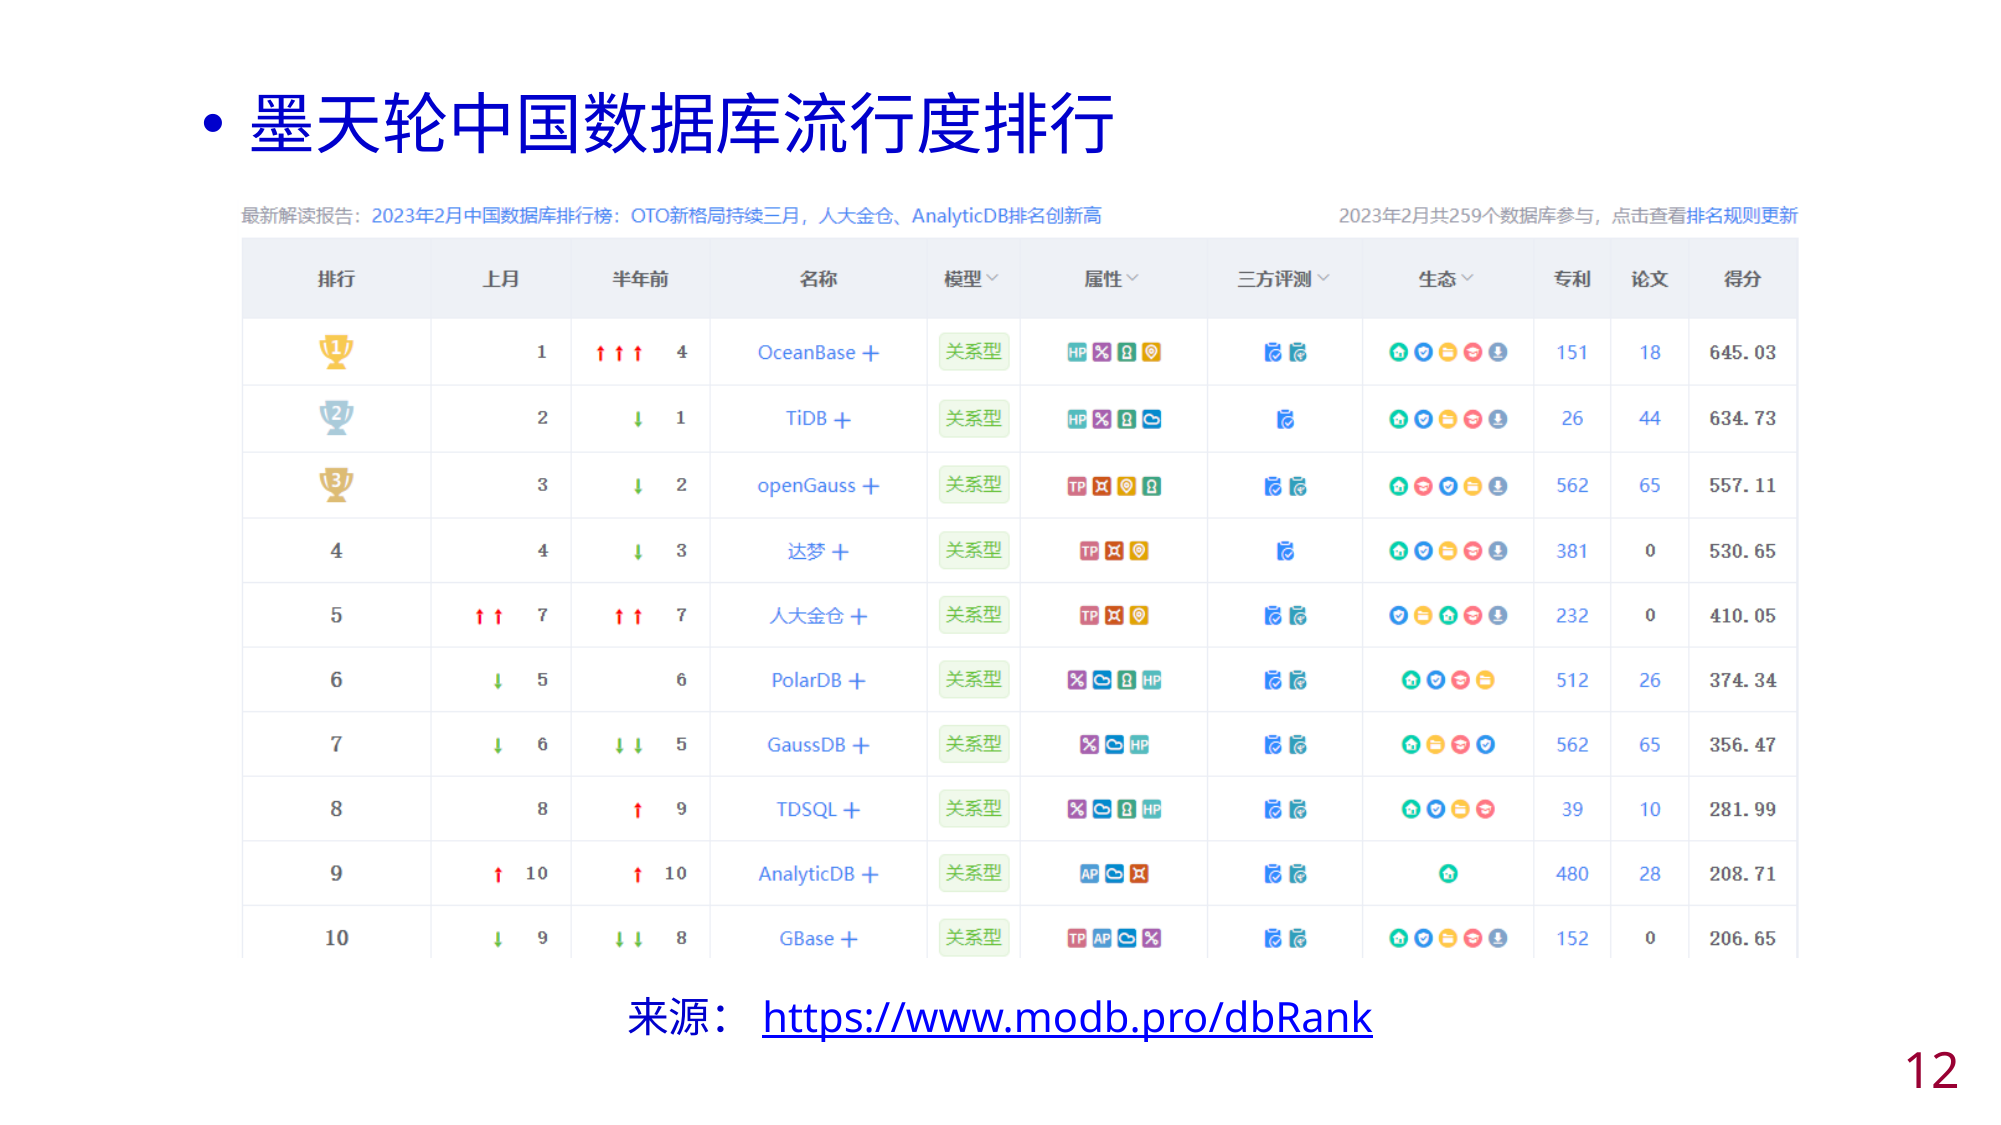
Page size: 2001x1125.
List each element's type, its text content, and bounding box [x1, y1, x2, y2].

text_box 来源：https://www.modb.pro/dbRank [612, 982, 1388, 1105]
text_box 墨天轮中国数据库流行度排行 [174, 74, 1900, 170]
slide_number 11 [1550, 1048, 1975, 1096]
picture [237, 196, 1801, 958]
